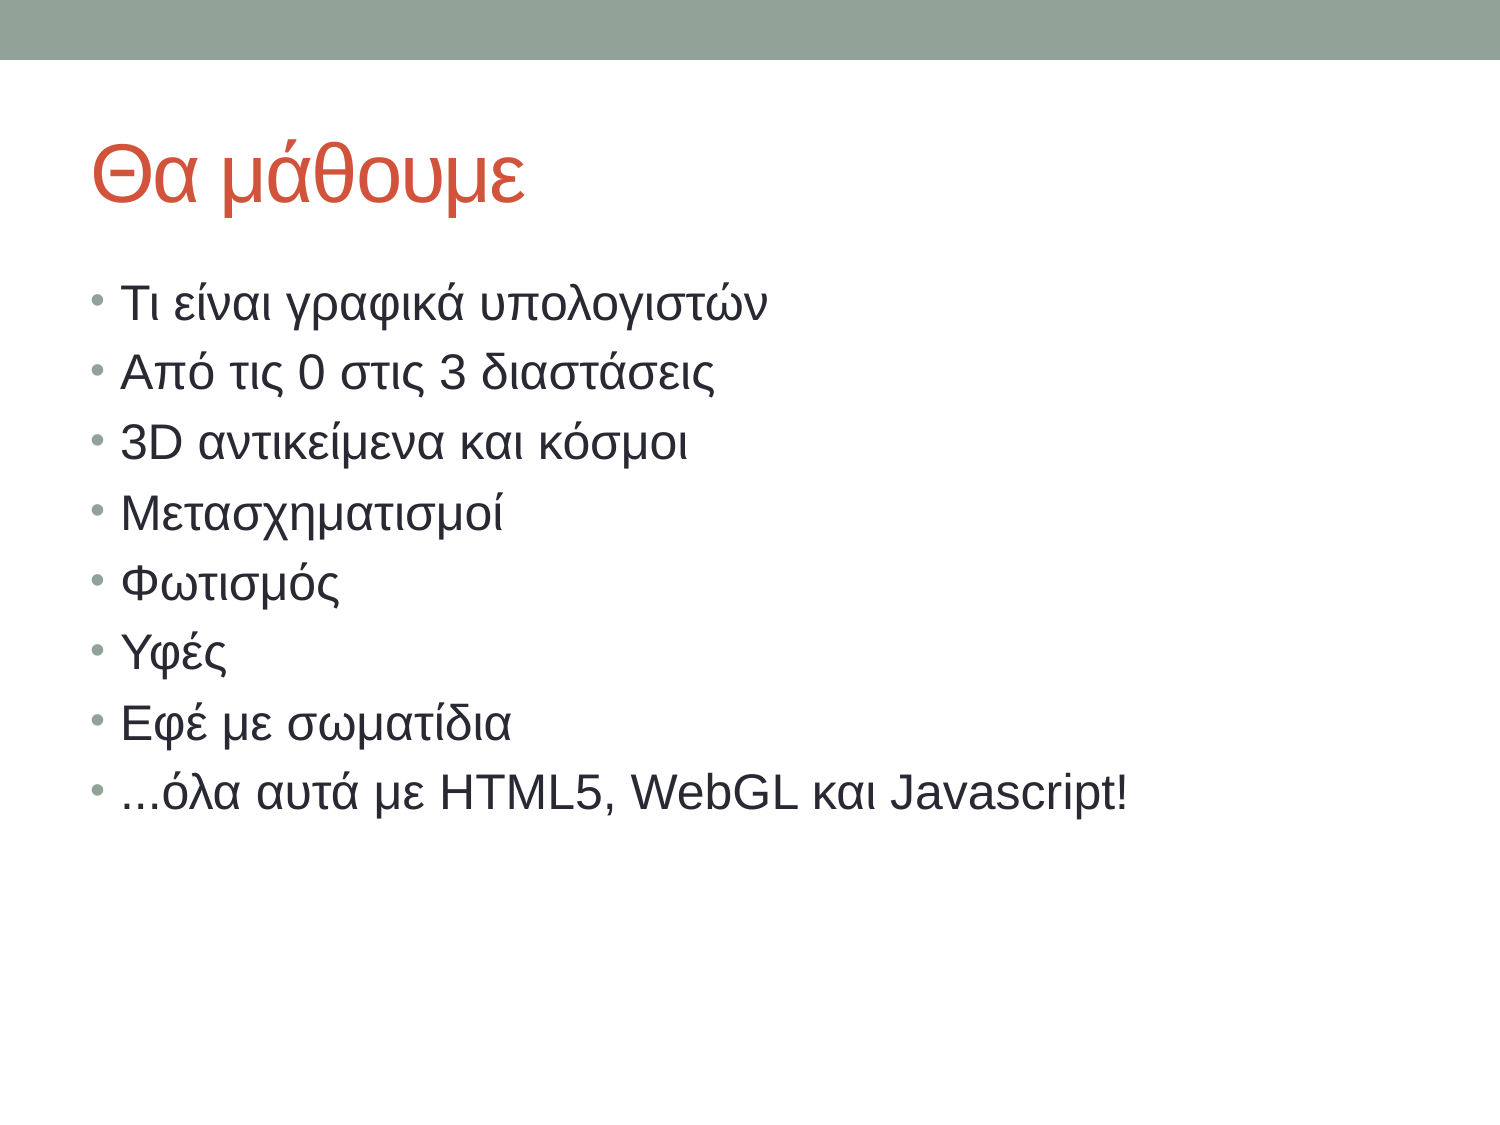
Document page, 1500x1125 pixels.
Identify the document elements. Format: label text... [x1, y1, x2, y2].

title Θα μάθουμε [75, 87, 1425, 250]
list Τι είναι γραφικά υπολογιστών Από τις 0 στις 3 διαστάσεις 3D αντικείμενα και κόσμοι Μετασχηματισμοί Φωτισμός Υφές Εφέ με σωματίδια ...όλα αυτά με HTML5, WebGL και Javascript! [75, 262, 1425, 1063]
